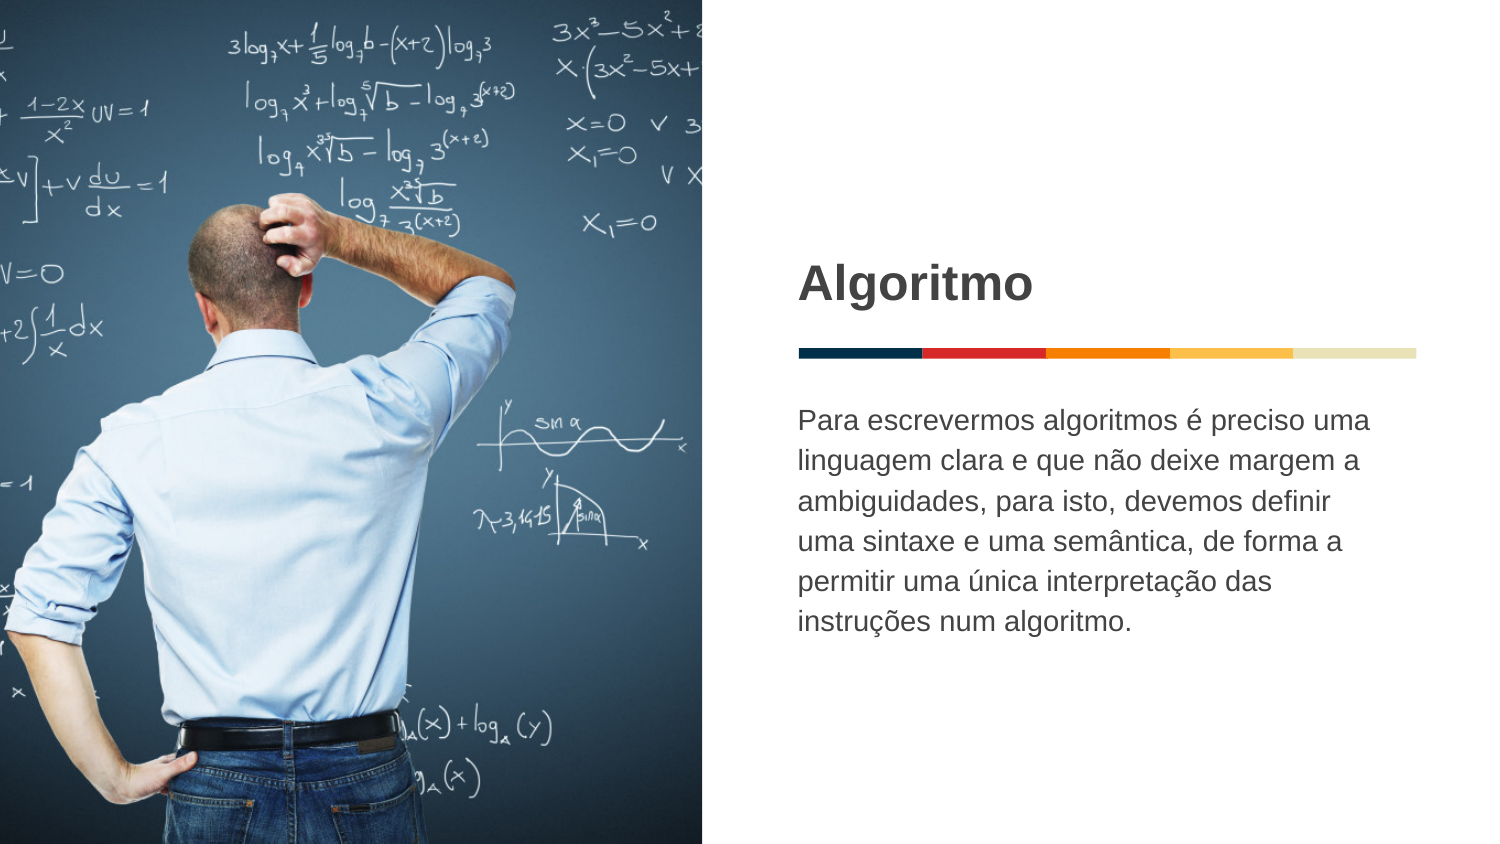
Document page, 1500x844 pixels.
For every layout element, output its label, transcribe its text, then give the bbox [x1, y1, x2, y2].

title Algoritmo [782, 89, 1420, 326]
picture [0, 0, 703, 844]
list Para escrevermos algoritmos é preciso uma linguagem clara e que não deixe margem a ambiguidades, para isto, devemos definir uma sintaxe e uma semântica, de forma a permitir uma única interpretação das instruções num algoritmo. [782, 381, 1420, 755]
